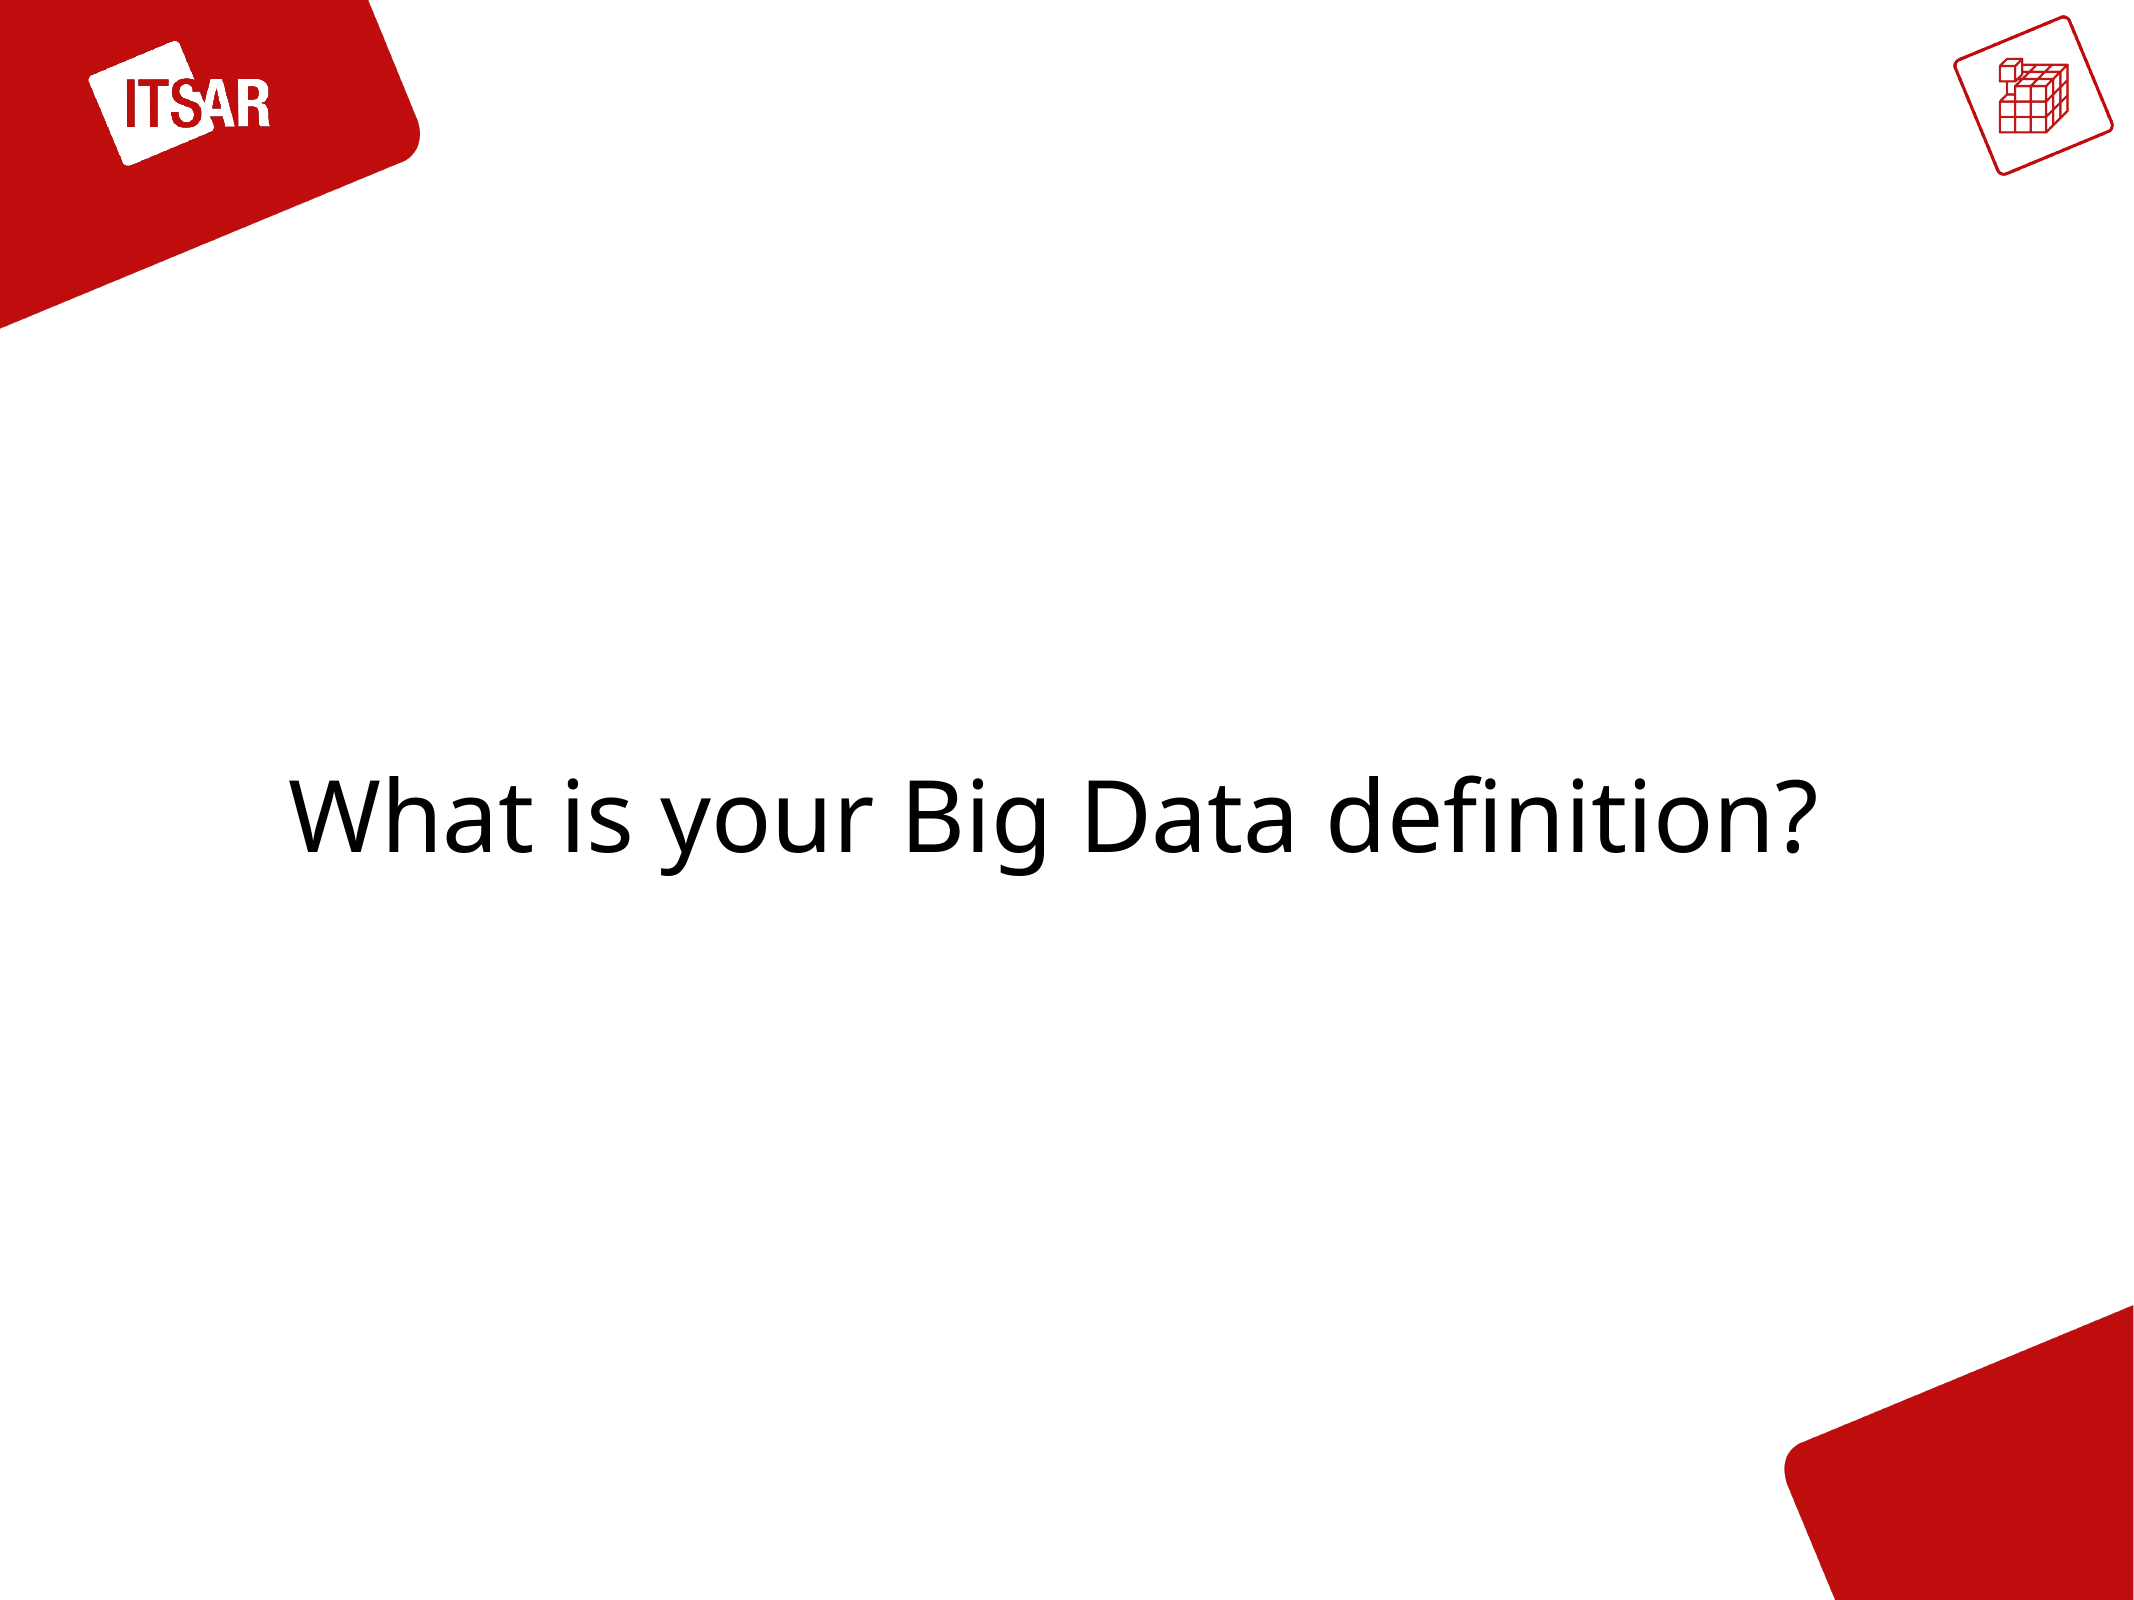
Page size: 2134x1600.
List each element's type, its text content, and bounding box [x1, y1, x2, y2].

picture [1953, 15, 2114, 176]
picture [0, 0, 427, 370]
picture [1777, 1230, 2134, 1600]
title What is your Big Data definition? [266, 704, 1867, 896]
